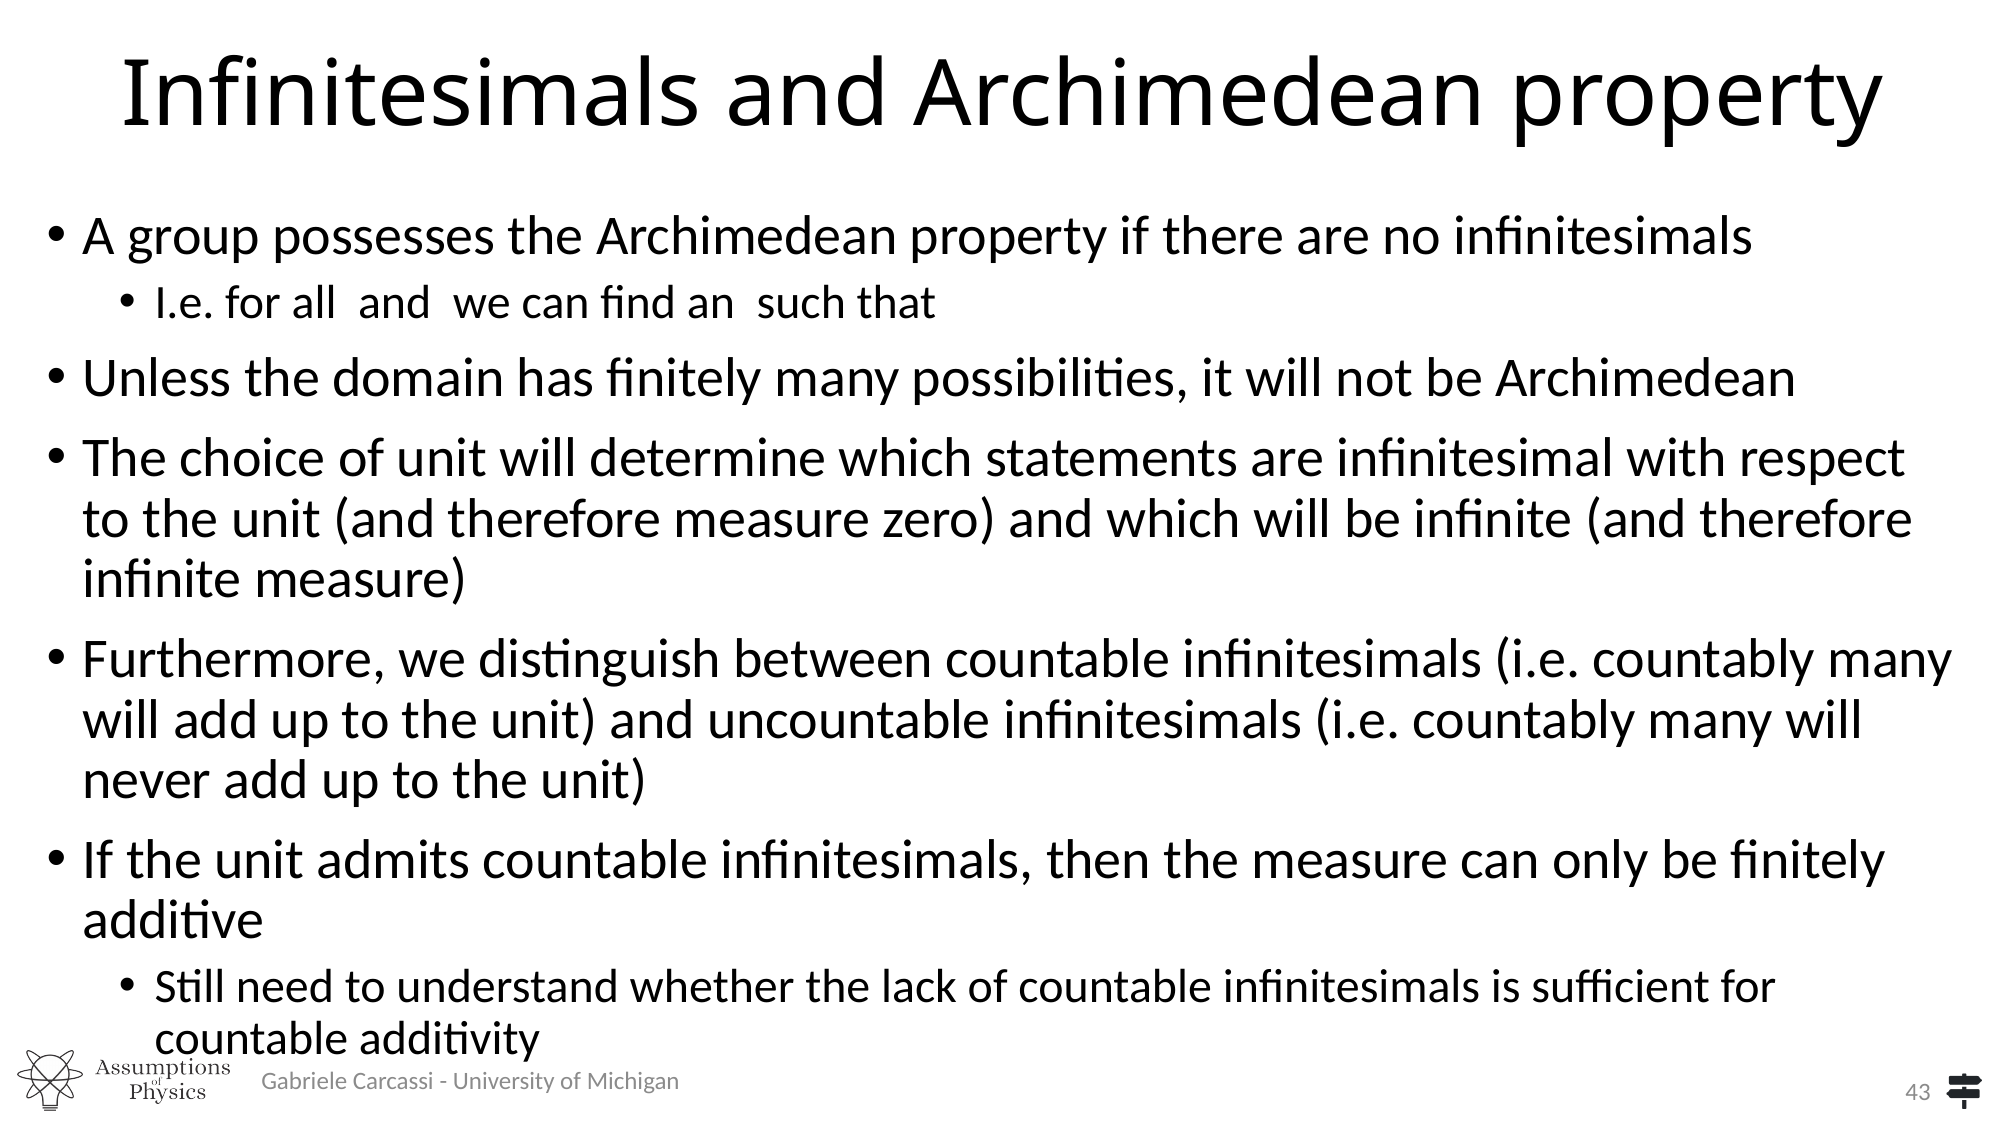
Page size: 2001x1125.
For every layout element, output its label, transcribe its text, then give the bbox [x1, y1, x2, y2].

footer Gabriele Carcassi - University of Michigan [246, 1049, 1226, 1110]
text_box Infinitesimals and Archimedean property [31, 22, 1975, 170]
picture [1946, 1072, 1983, 1110]
slide_number 43 [1854, 1072, 1946, 1110]
picture [95, 1058, 230, 1104]
picture [17, 1050, 83, 1111]
